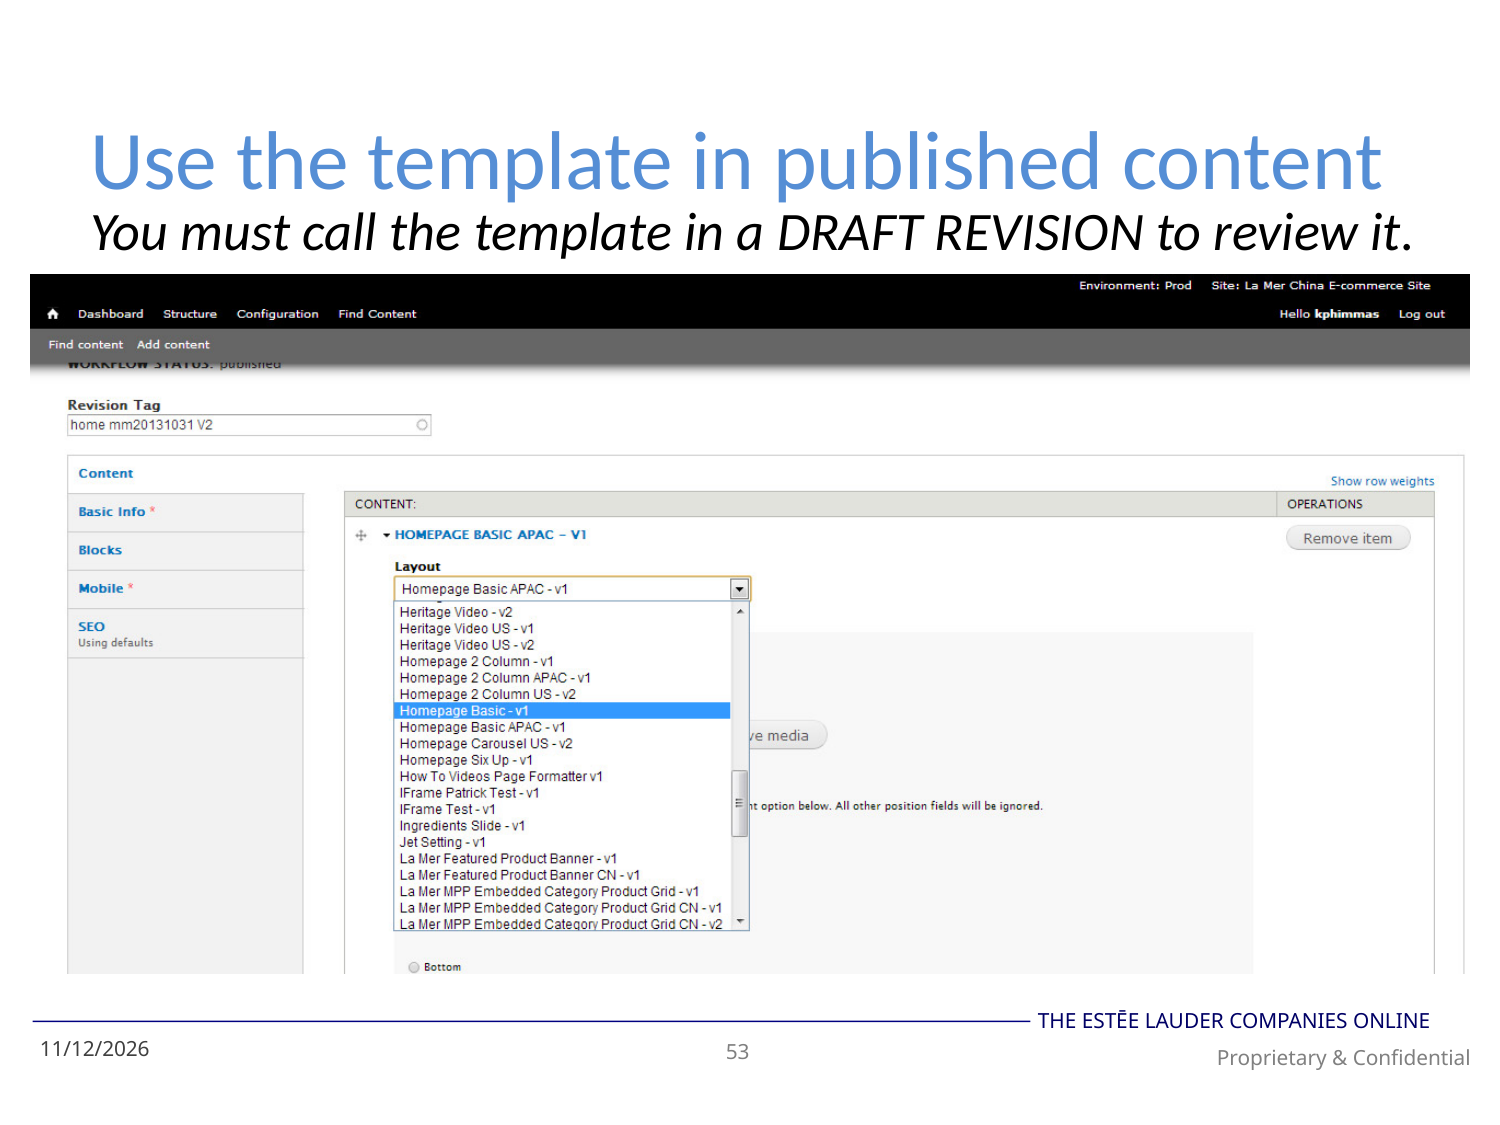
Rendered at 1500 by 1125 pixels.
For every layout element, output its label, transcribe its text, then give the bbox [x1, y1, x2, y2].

list You must call the template in a DRAFT REVISION to review it. [75, 188, 1500, 334]
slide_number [24, 1020, 338, 1081]
picture [30, 274, 1470, 975]
title Use the template in published content [75, 87, 1450, 188]
